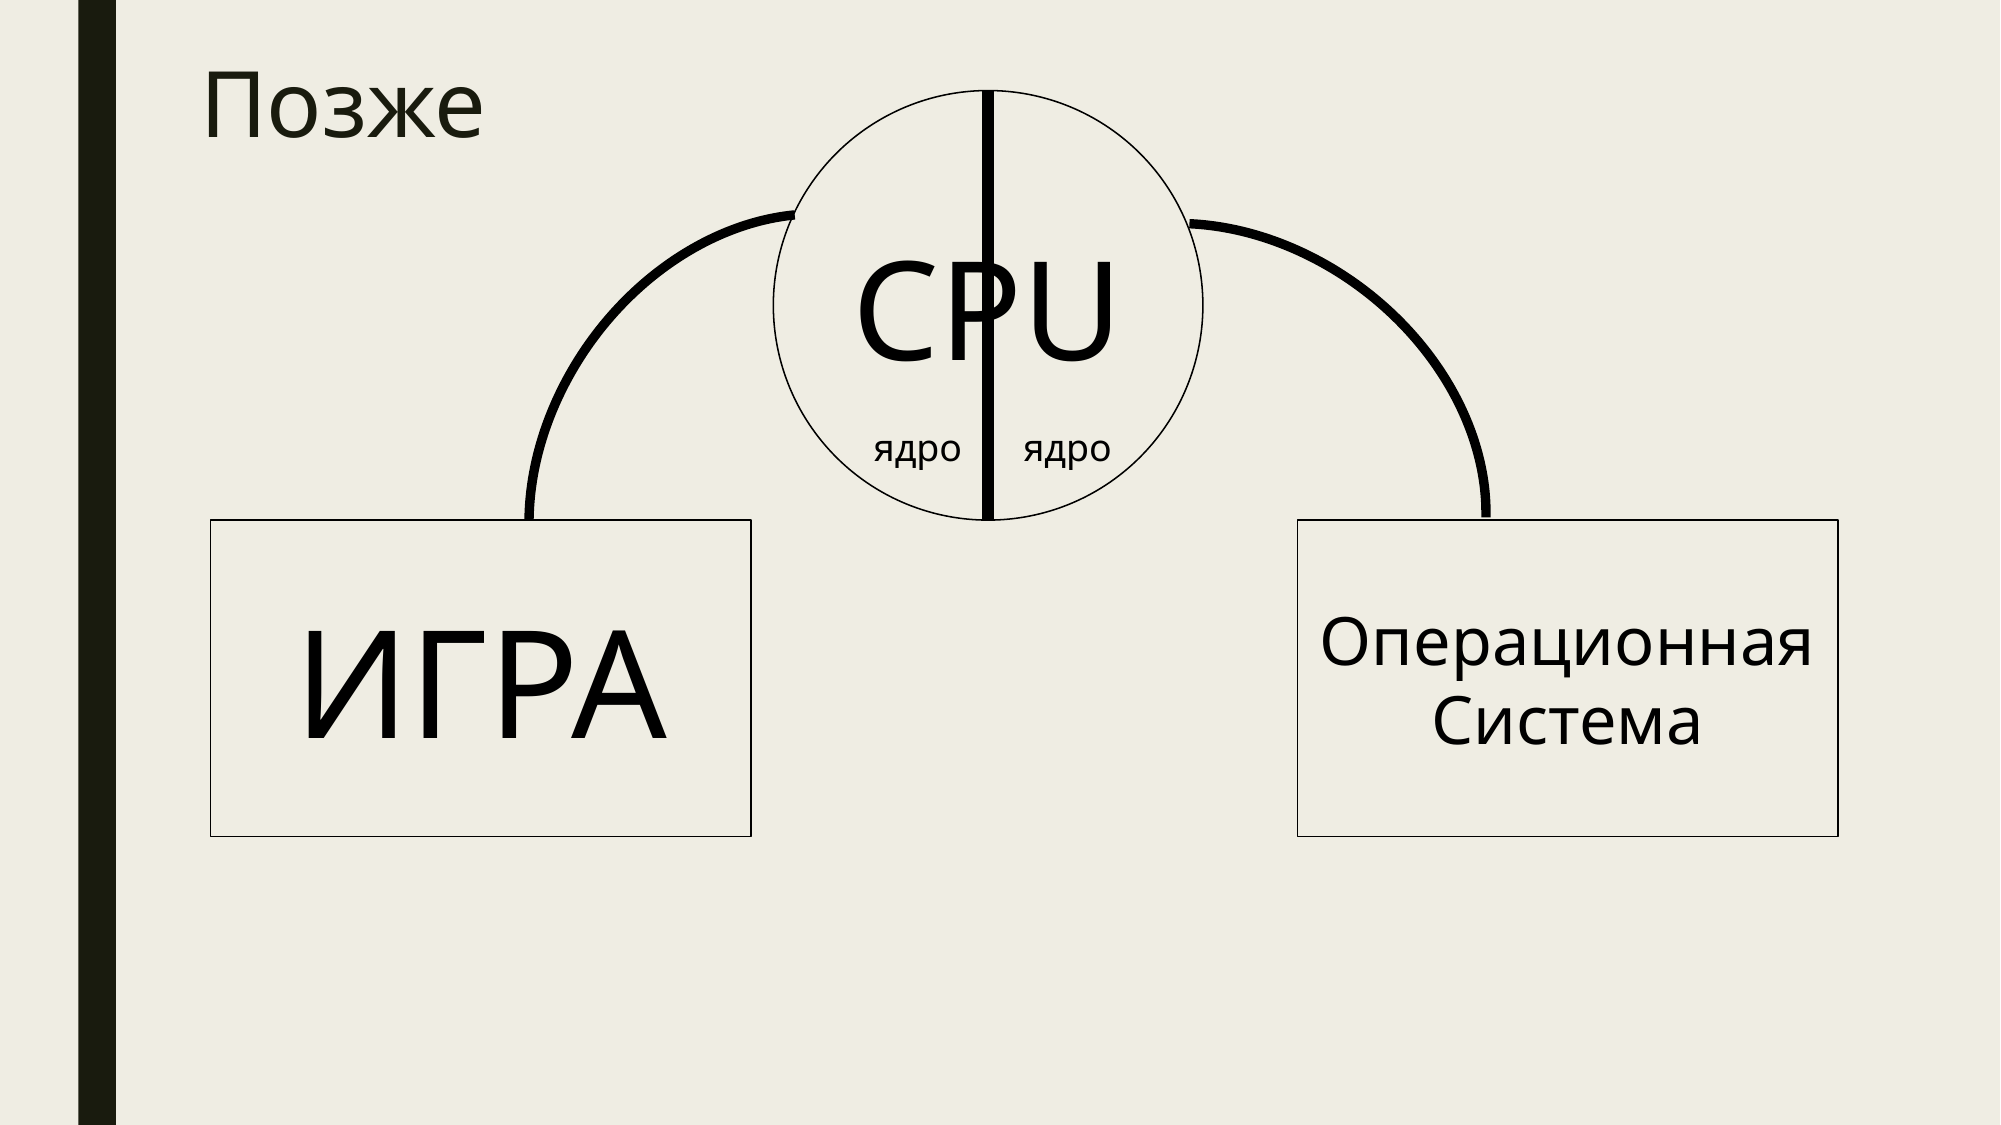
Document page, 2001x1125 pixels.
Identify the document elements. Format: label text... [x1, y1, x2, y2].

text_box ядро [989, 416, 998, 476]
text_box ядро [858, 416, 988, 476]
text_box [528, 214, 795, 520]
title Позже [185, 52, 1761, 296]
text_box CPU [778, 90, 988, 521]
text_box ИГРА [210, 520, 751, 837]
text_box [1189, 223, 1487, 518]
text_box ядро [1008, 416, 1148, 476]
text_box Операционная Система [1297, 520, 1838, 837]
text_box CPU [989, 90, 1203, 521]
